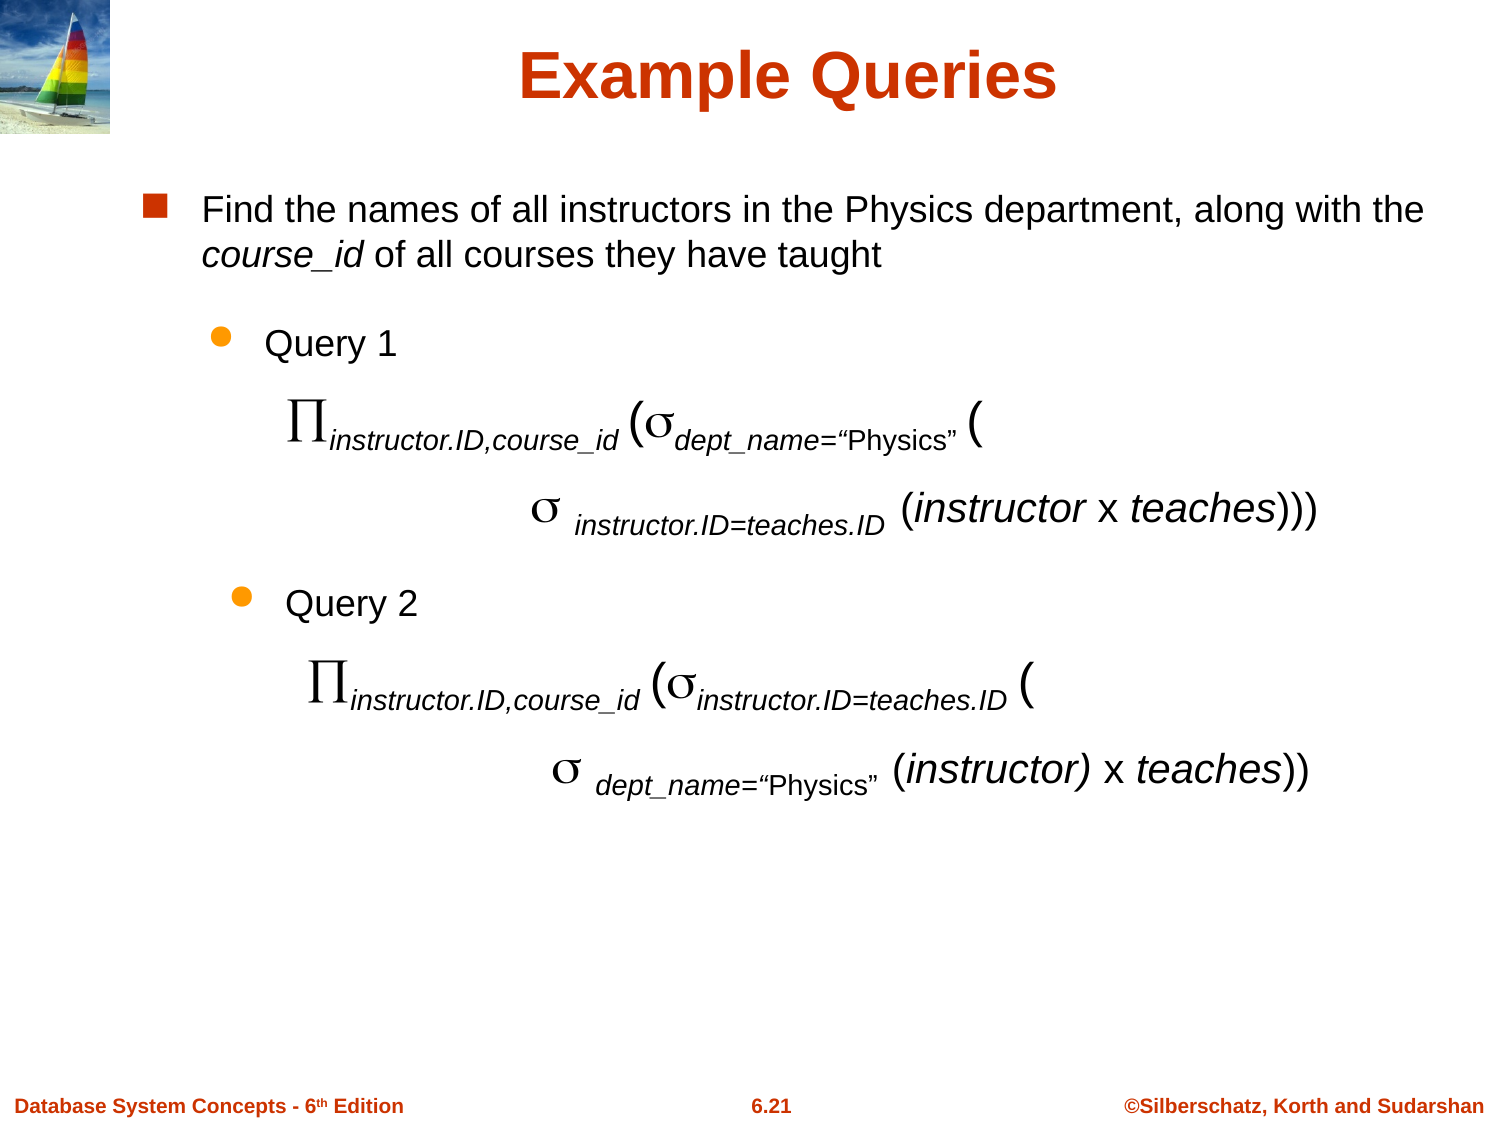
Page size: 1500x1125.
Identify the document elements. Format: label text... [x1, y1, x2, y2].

picture [0, 0, 110, 134]
text_box Query 1 instructor.ID,course_id (dept_name=“Physics” (  instructor.ID=teaches.ID (instructor x teaches))) [119, 302, 1500, 599]
list Find the names of all instructors in the Physics department, along with the course_id of all courses they have taught [130, 176, 1469, 292]
title Example Queries [125, 18, 1452, 120]
text_box Query 2 instructor.ID,course_id (instructor.ID=teaches.ID (  dept_name=“Physics” (instructor) x teaches)) [140, 562, 1500, 859]
